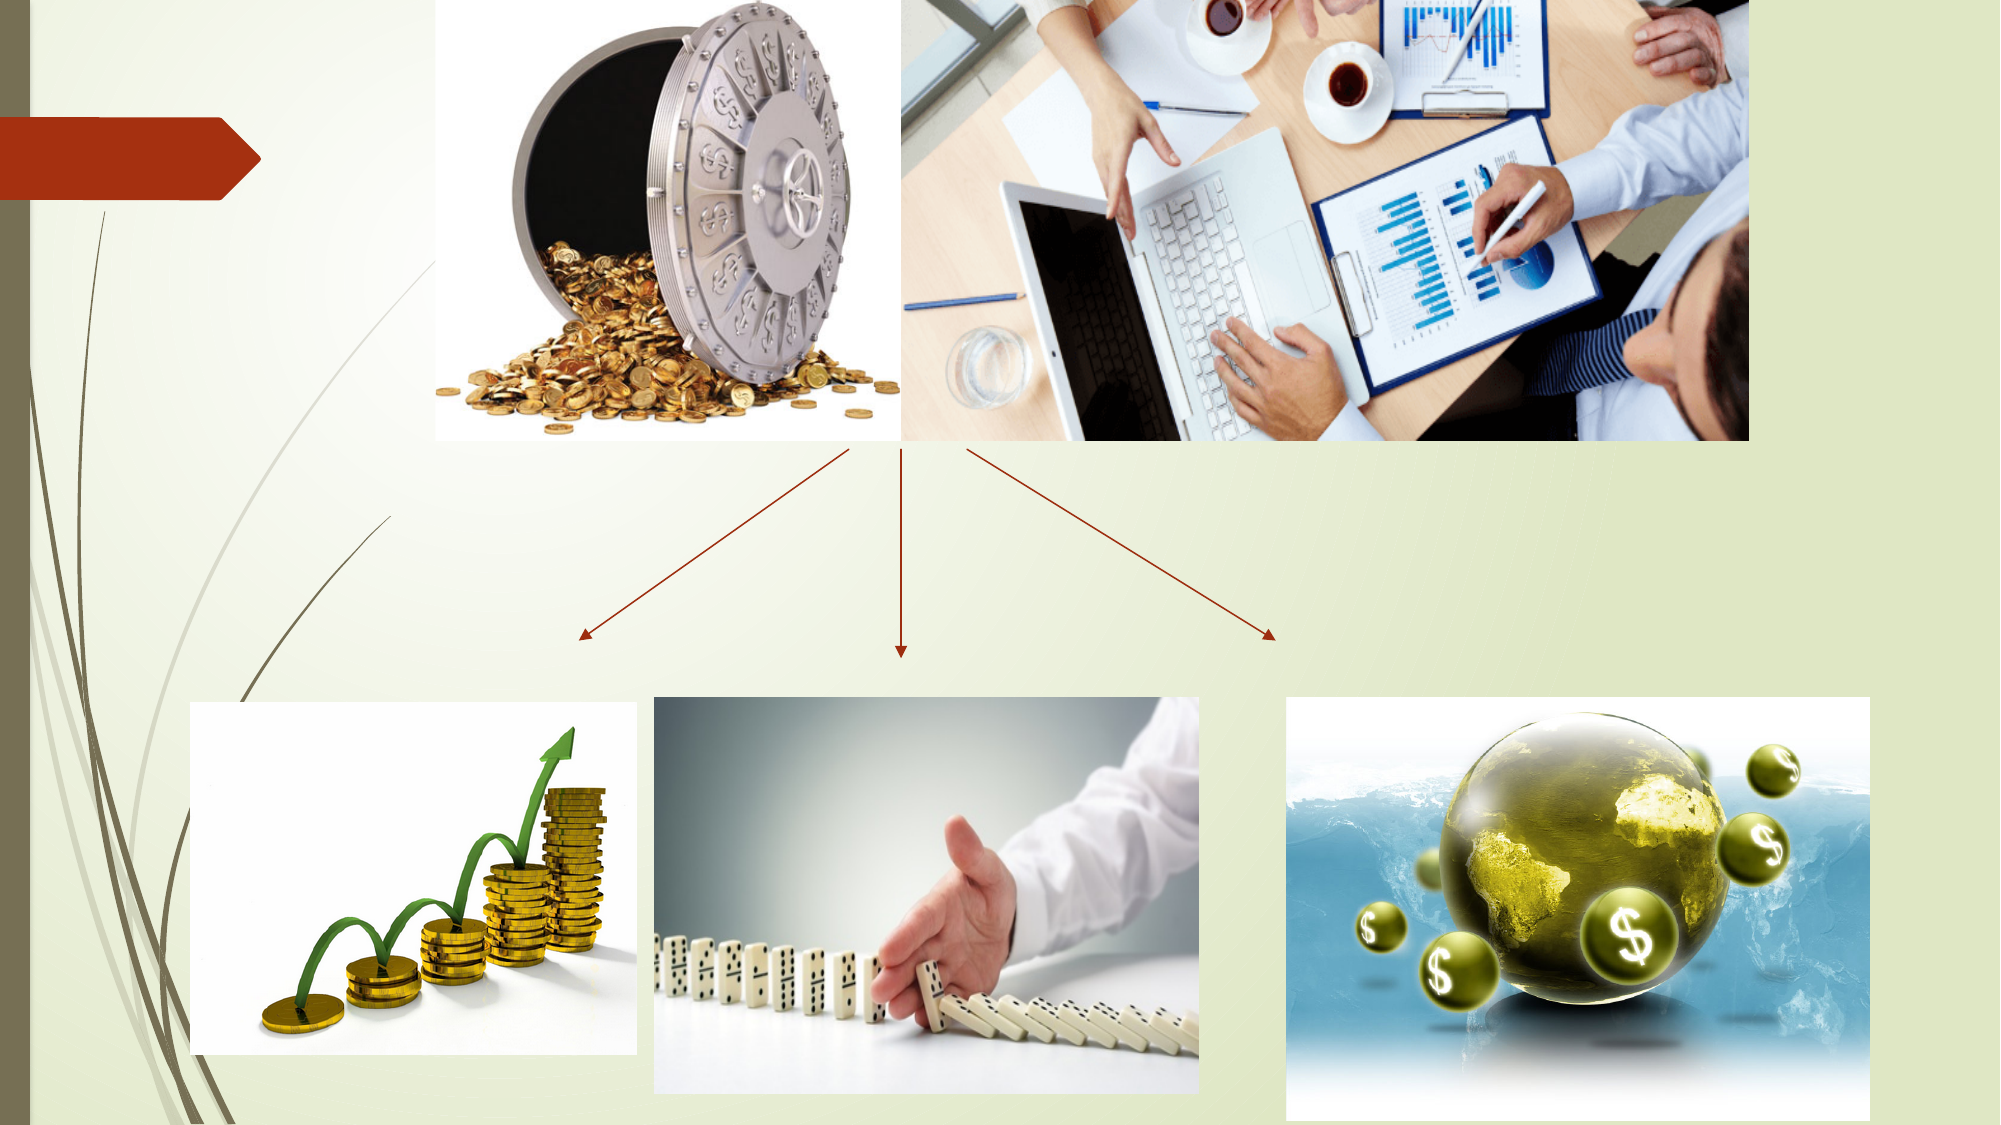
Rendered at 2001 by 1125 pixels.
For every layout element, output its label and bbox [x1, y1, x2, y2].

picture [190, 702, 637, 1055]
picture [653, 696, 1199, 1094]
text_box [966, 449, 1276, 641]
text_box [578, 449, 849, 641]
picture [435, 0, 1749, 441]
picture [1285, 696, 1870, 1122]
